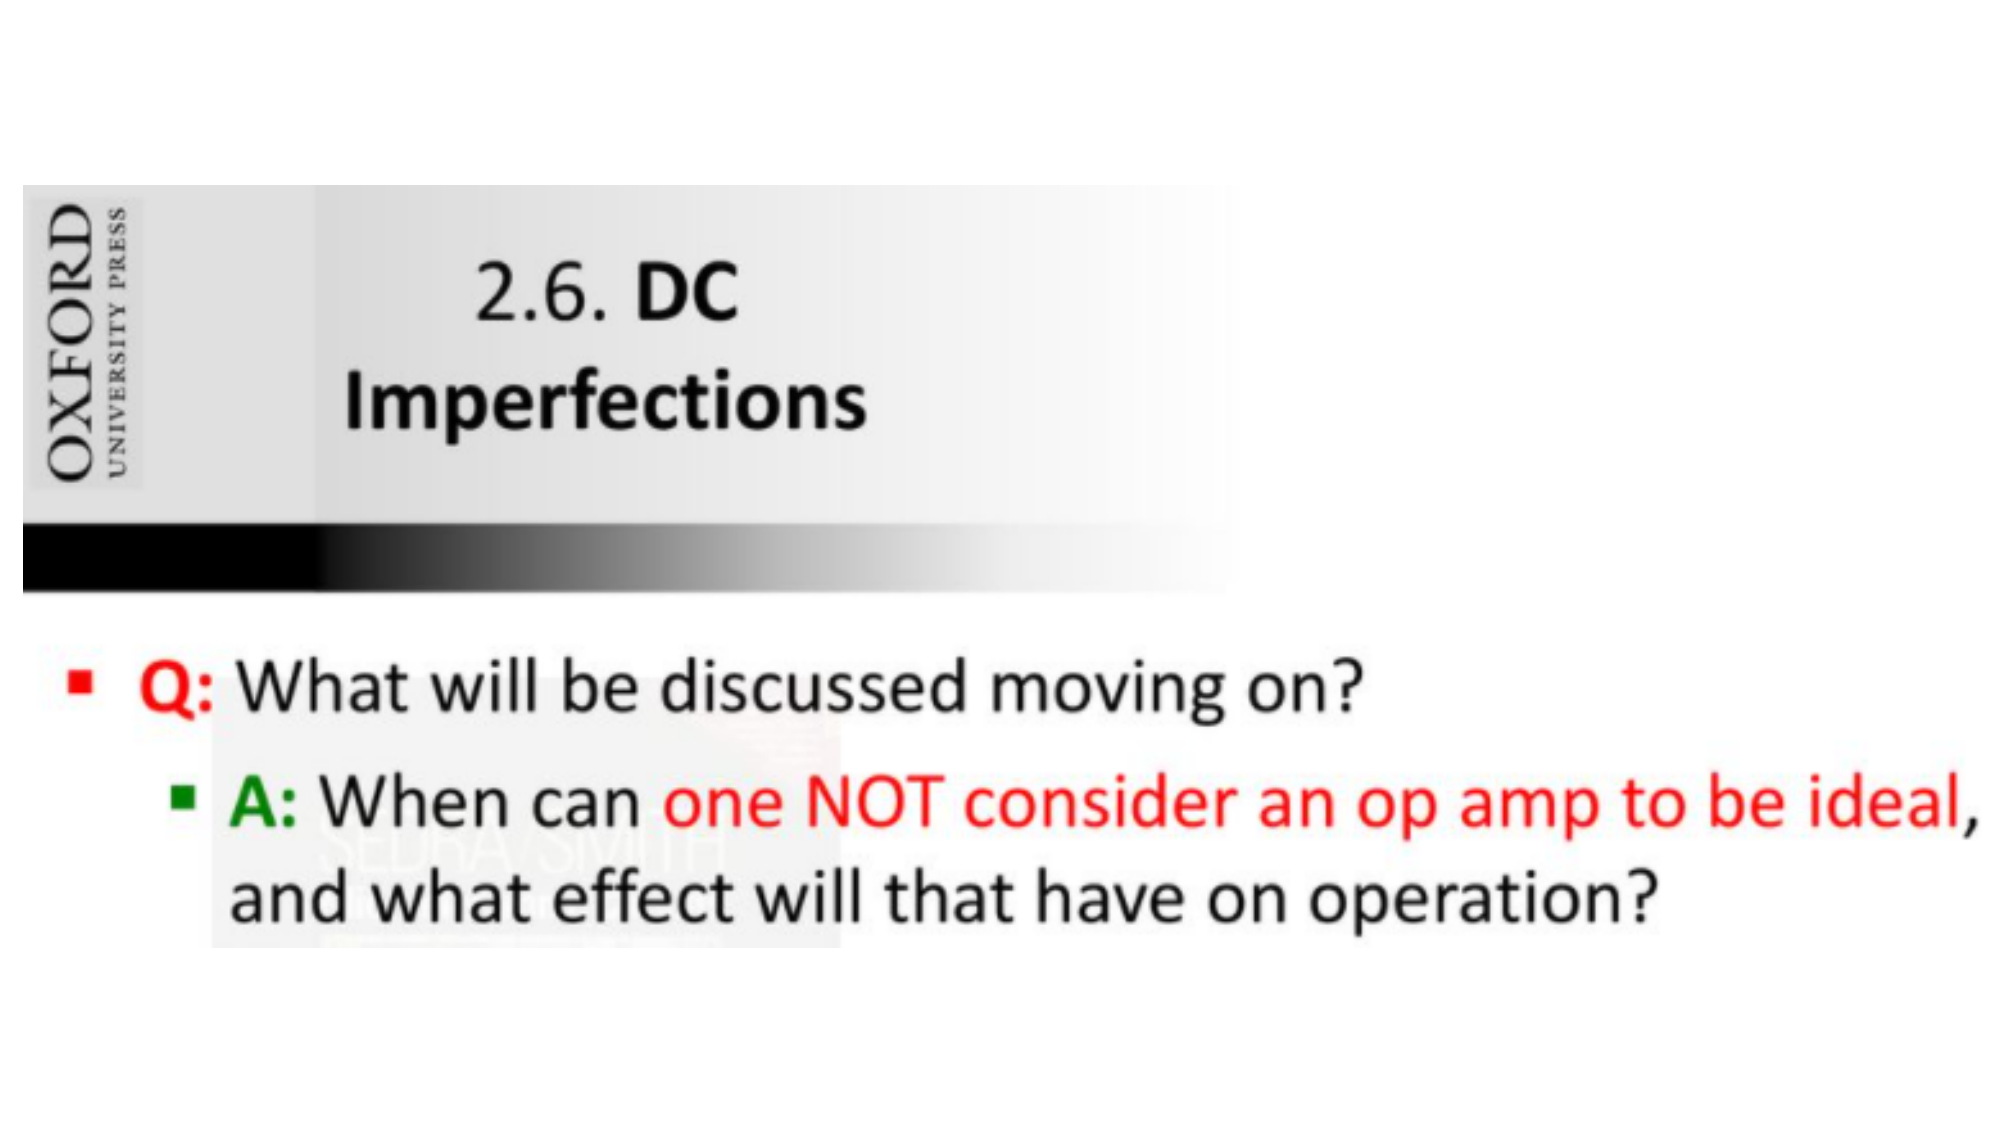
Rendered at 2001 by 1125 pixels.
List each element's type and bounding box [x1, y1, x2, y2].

picture [23, 185, 1999, 948]
